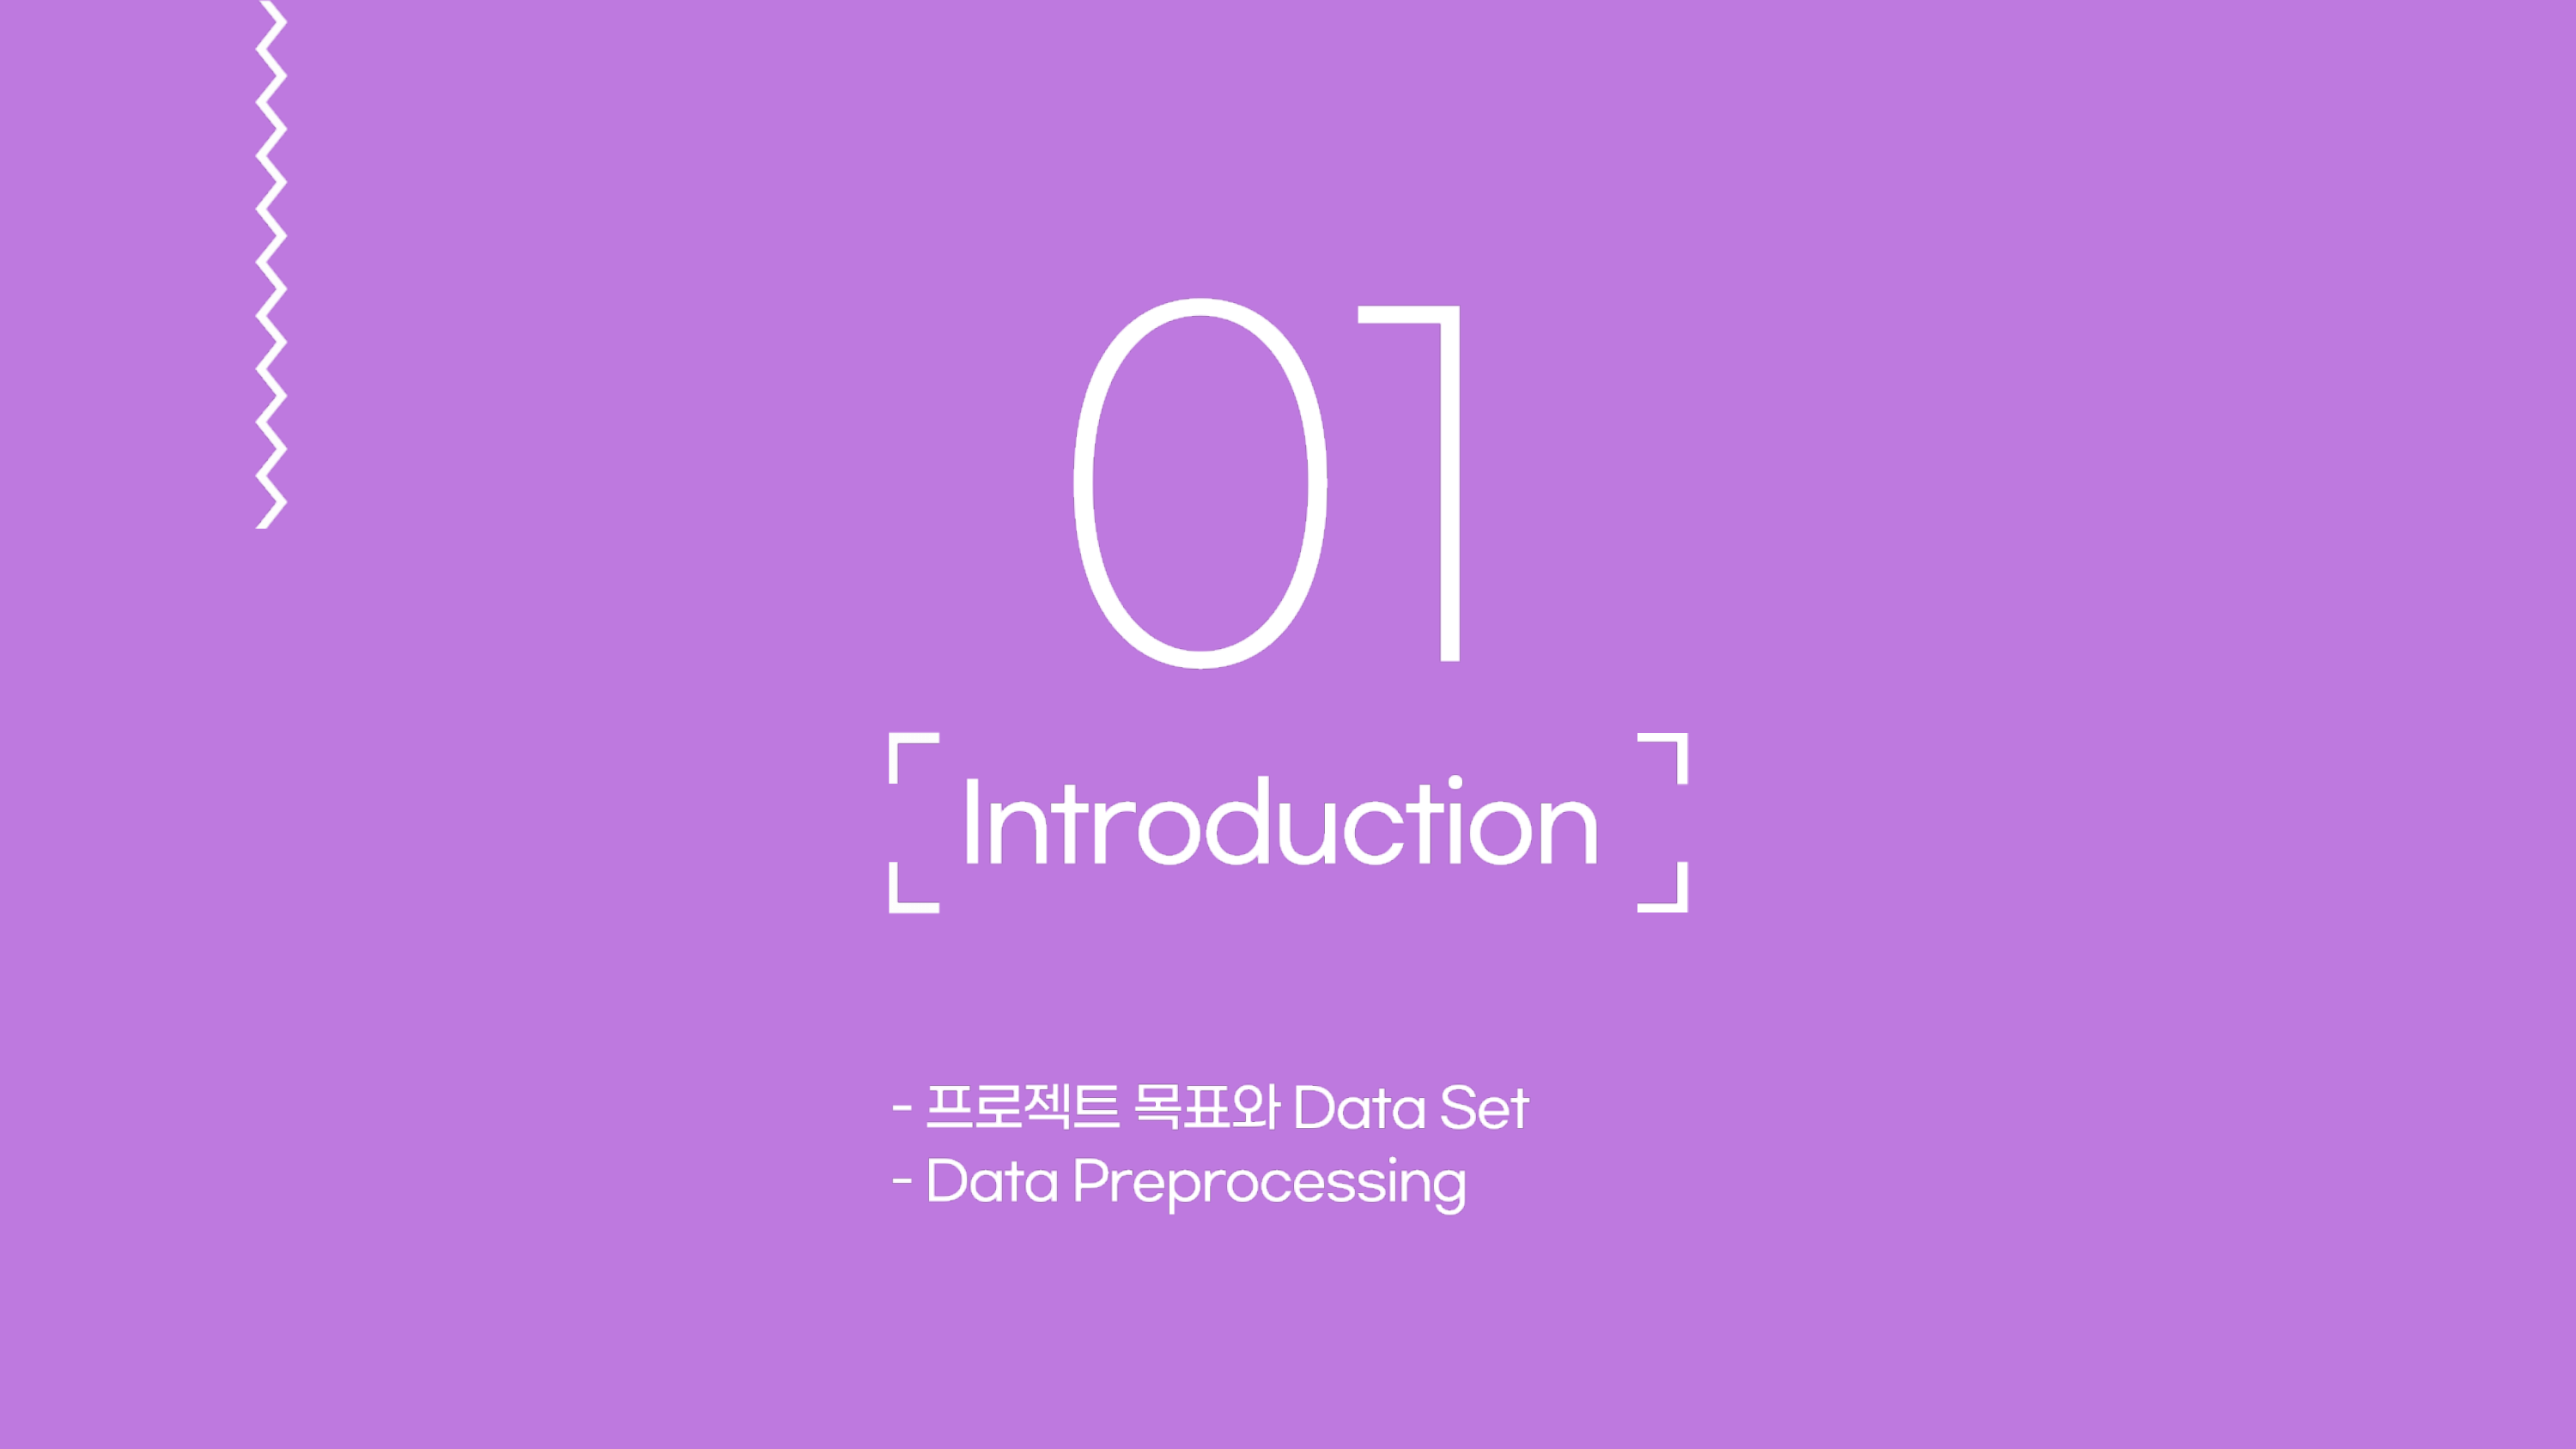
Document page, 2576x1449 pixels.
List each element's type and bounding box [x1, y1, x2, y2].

text_box [1637, 733, 1689, 785]
text_box [1637, 860, 1689, 913]
text_box [888, 731, 940, 784]
text_box [7, 247, 536, 281]
picture [819, 143, 1712, 914]
text_box [888, 862, 940, 914]
picture [256, 281, 287, 528]
picture [256, 1, 287, 247]
picture [882, 1067, 1558, 1241]
